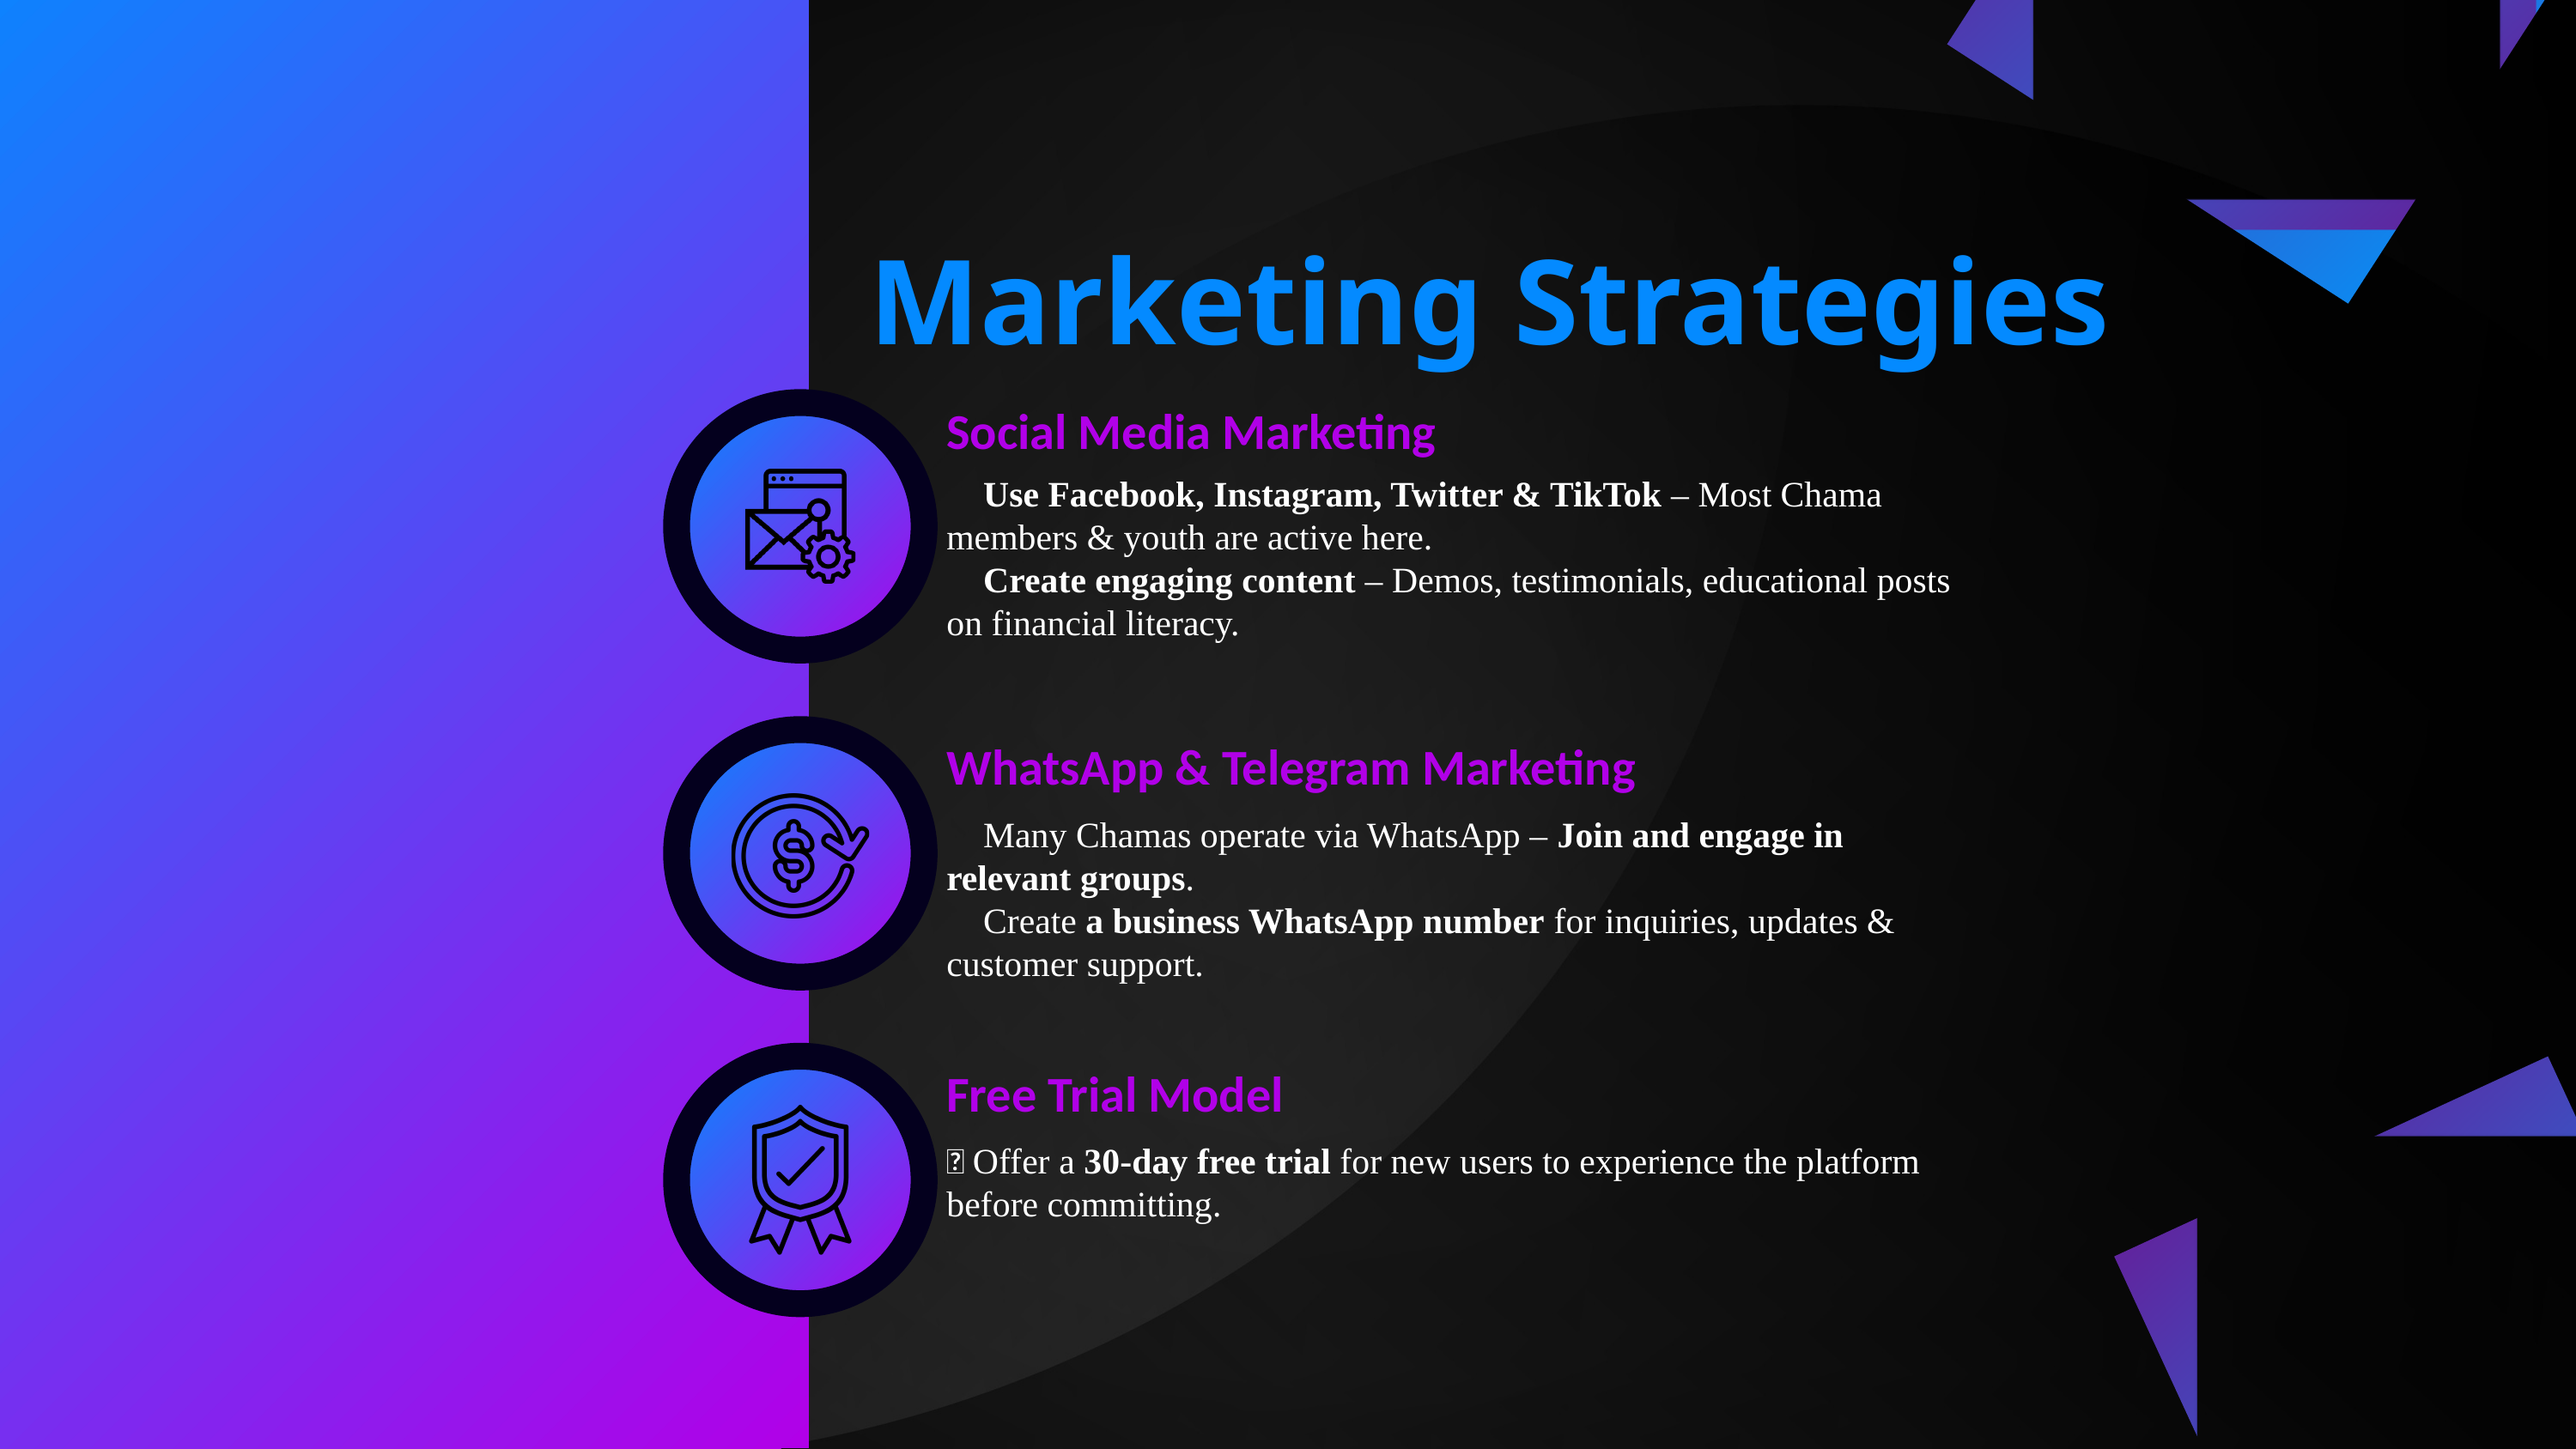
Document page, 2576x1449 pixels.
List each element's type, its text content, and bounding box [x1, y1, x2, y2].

text_box 🔹 Offer a 30-day free trial for new users to experience the platform before committing. [946, 1137, 1960, 1224]
text_box Social Media Marketing [946, 394, 1622, 524]
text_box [676, 729, 925, 978]
text_box 🔹 Many Chamas operate via WhatsApp – Join and engage in relevant groups. 🔹 Create a business WhatsApp number for inquiries, updates & customer support. [946, 811, 1960, 984]
text_box [1947, 0, 2545, 304]
text_box [812, 0, 2576, 1449]
text_box Free Trial Model [946, 1061, 1377, 1123]
text_box Marketing Strategies [869, 204, 2275, 368]
text_box 🔹 Use Facebook, Instagram, Twitter & TikTok – Most Chama members & youth are active here. 🔹 Create engaging content – Demos, testimonials, educational posts on financial literacy. [946, 470, 1960, 643]
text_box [0, 0, 810, 1449]
text_box [2114, 1056, 2576, 1449]
text_box WhatsApp & Telegram Marketing [946, 735, 1722, 796]
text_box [676, 402, 925, 651]
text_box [676, 1056, 925, 1304]
